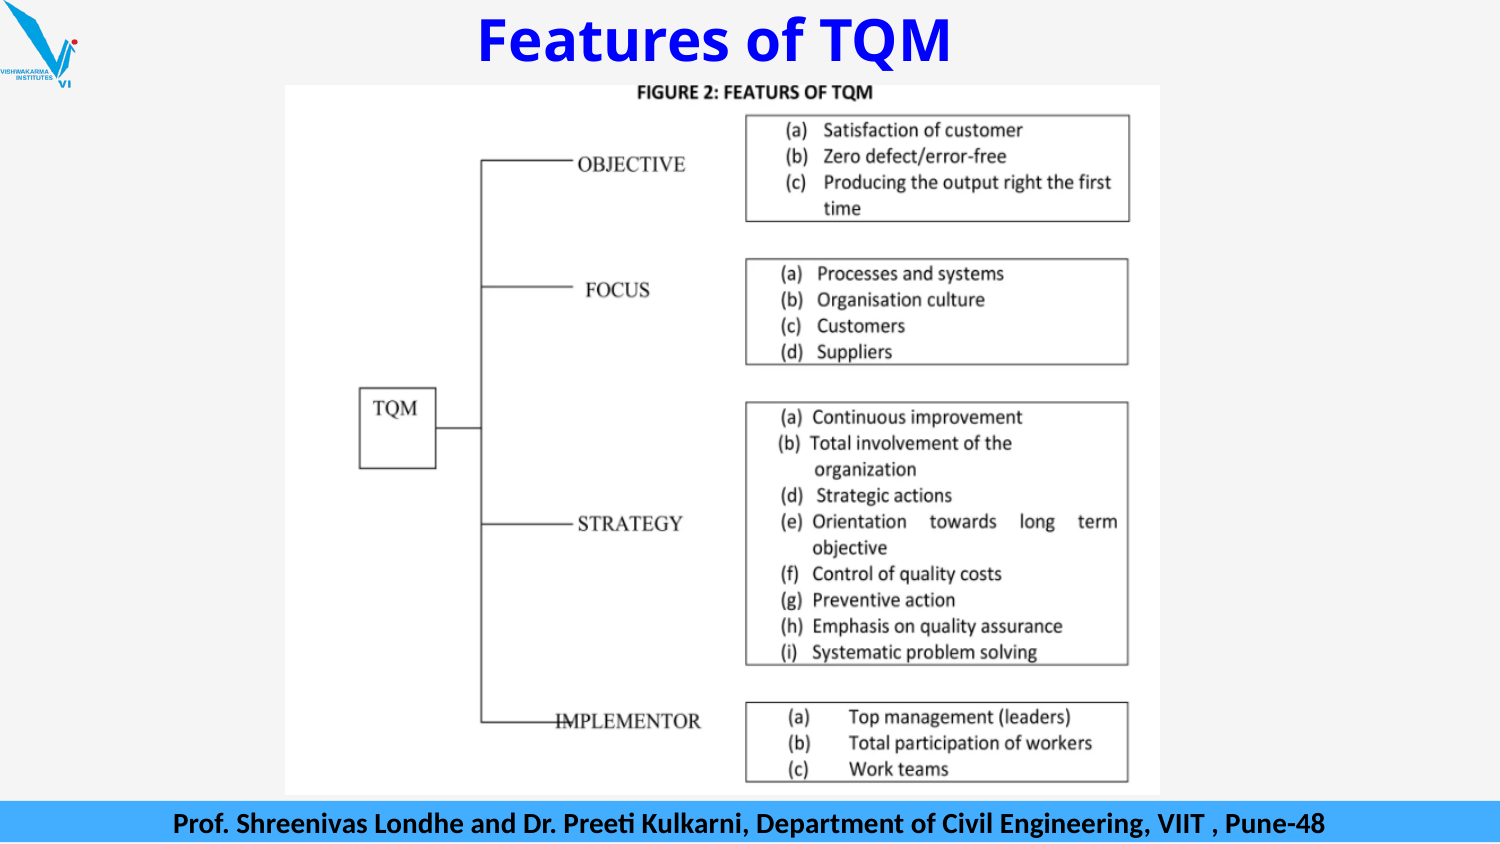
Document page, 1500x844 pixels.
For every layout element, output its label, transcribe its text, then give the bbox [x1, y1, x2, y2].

picture [285, 85, 1160, 795]
picture [0, 0, 82, 92]
title Features of TQM [434, 0, 1011, 85]
text_box Prof. Shreenivas Londhe and Dr. Preeti Kulkarni, Department of Civil Engineering, VIIT , Pune-48 [0, 800, 1500, 843]
